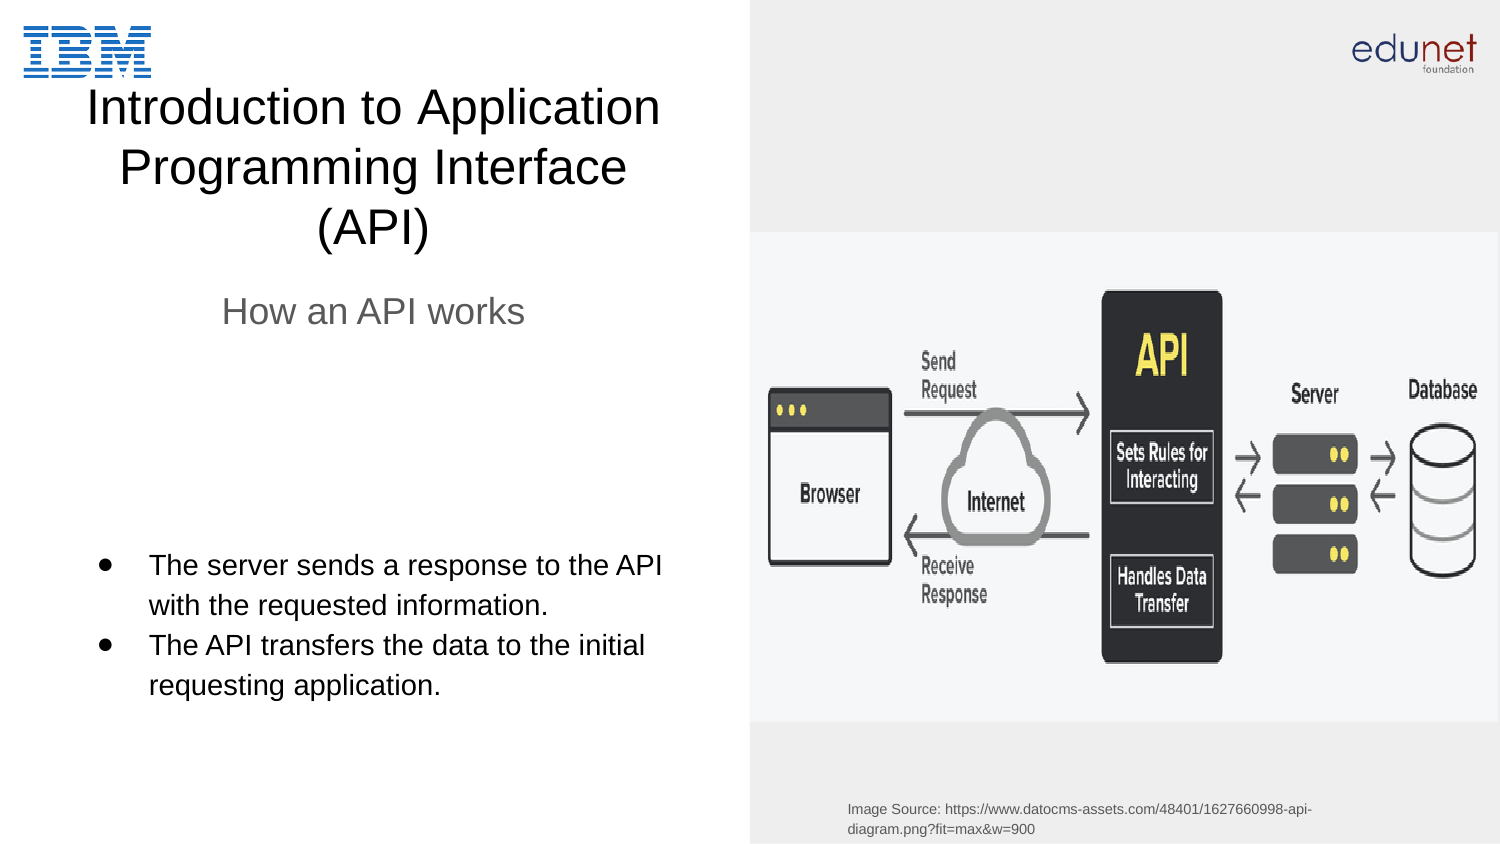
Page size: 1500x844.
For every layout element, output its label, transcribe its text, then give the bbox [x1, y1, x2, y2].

picture [23, 26, 151, 78]
picture [1350, 26, 1480, 78]
list Image Source: https://www.datocms-assets.com/48401/1627660998-api-diagram.png?fit=max&w=900 [832, 782, 1390, 812]
title Introduction to Application Programming Interface (API) [41, 142, 706, 248]
picture [749, 232, 1499, 722]
list The server sends a response to the API with the requested information. The API transfers the data to the initial requesting application. [58, 477, 689, 765]
subtitle How an API works [41, 257, 706, 363]
